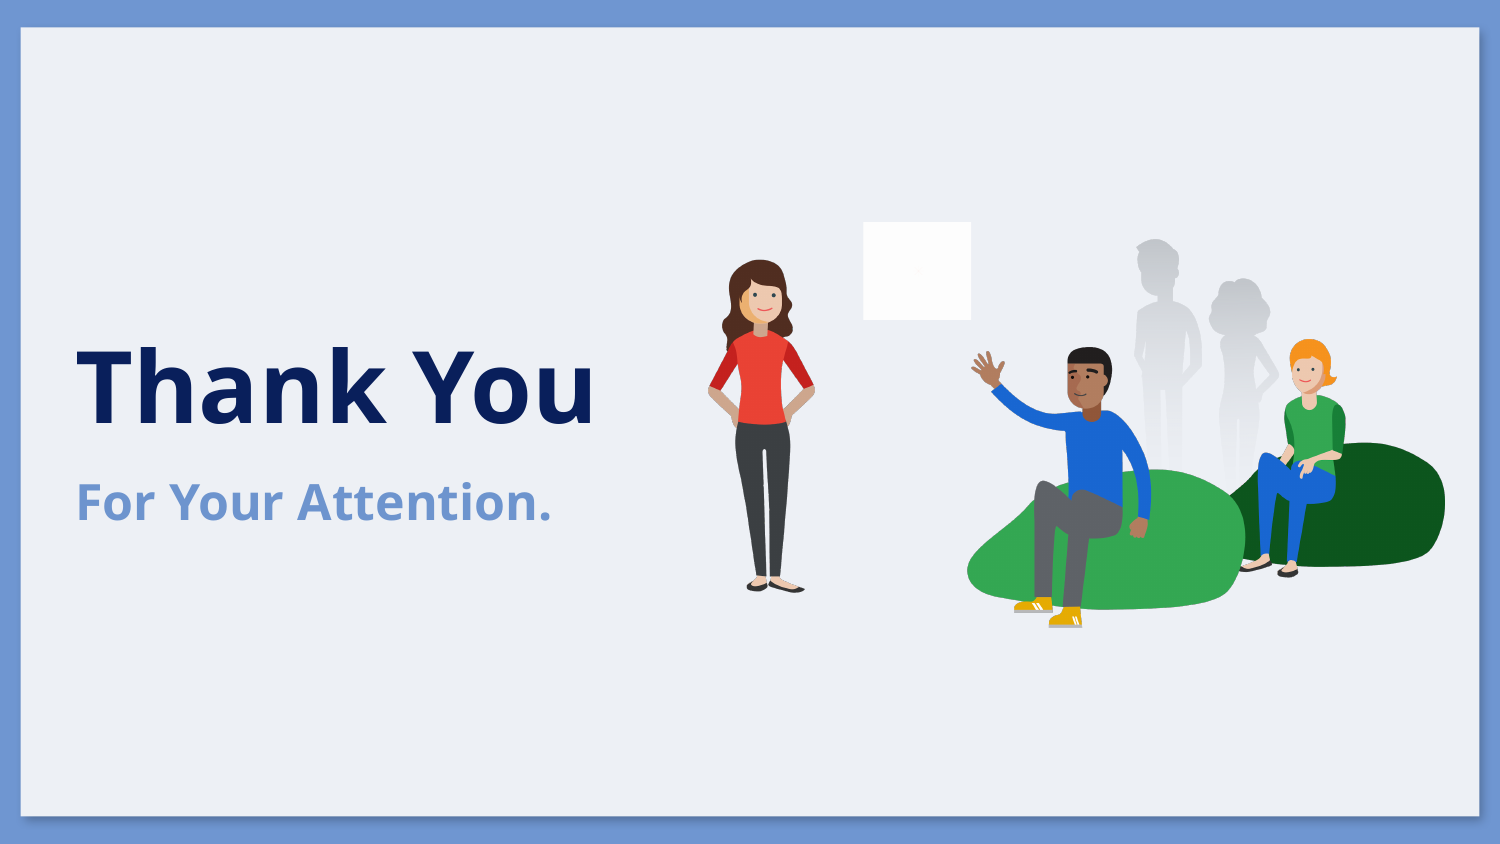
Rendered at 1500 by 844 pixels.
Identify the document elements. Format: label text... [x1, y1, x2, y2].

subtitle For Your Attention. [55, 441, 731, 844]
title Thank You [55, 303, 703, 441]
picture [708, 222, 1445, 628]
